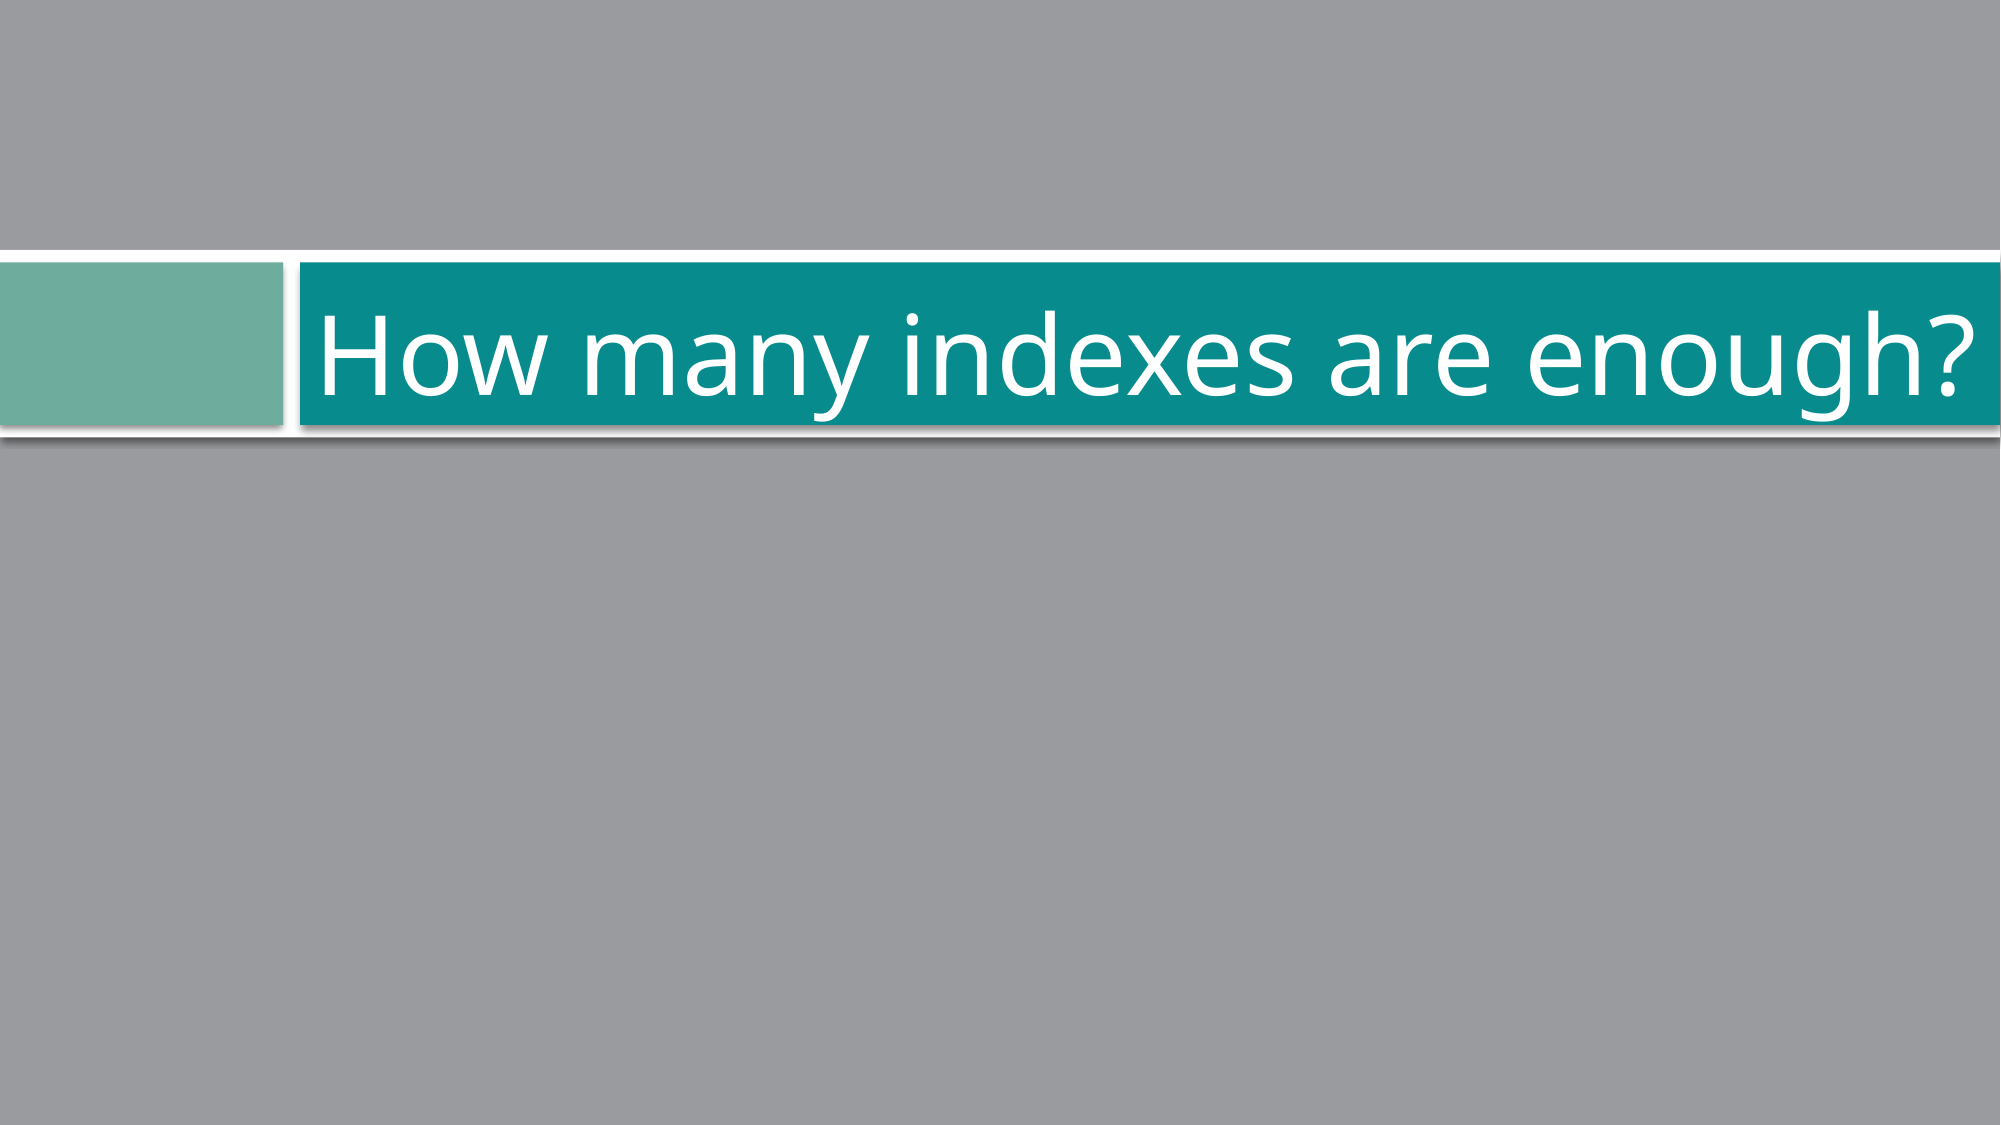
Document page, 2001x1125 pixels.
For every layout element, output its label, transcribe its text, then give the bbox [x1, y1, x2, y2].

title How many indexes are enough? [300, 262, 2000, 425]
